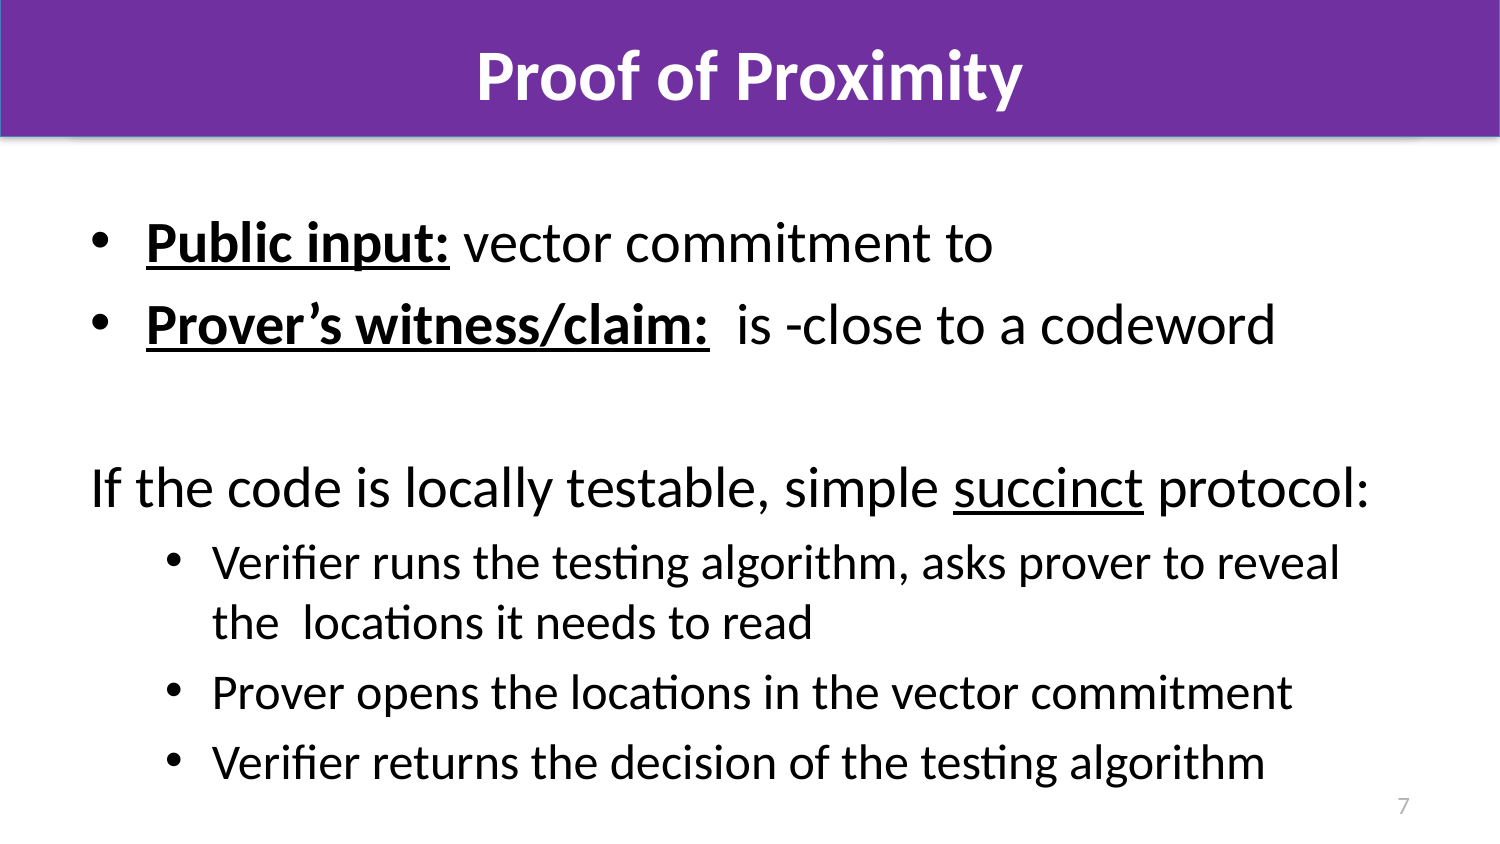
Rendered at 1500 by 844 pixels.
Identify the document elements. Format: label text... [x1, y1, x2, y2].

slide_number 7 [1074, 782, 1425, 828]
title Proof of Proximity [75, 20, 1425, 123]
